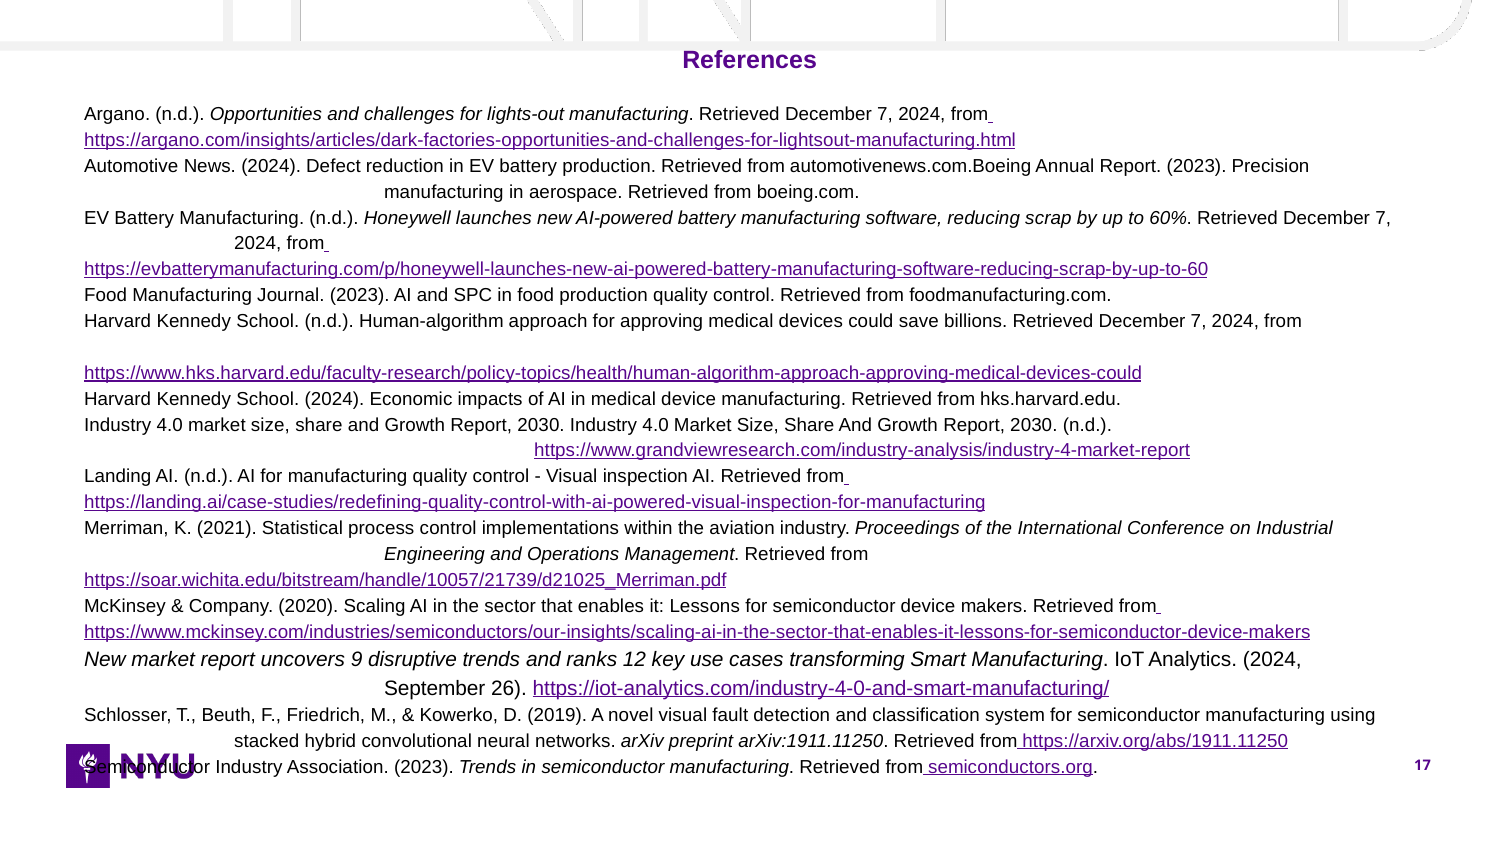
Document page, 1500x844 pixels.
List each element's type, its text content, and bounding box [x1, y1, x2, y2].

picture [0, 0, 1496, 51]
text_box References Argano. (n.d.). Opportunities and challenges for lights-out manufacturing. Retrieved December 7, 2024, from https://argano.com/insights/articles/dark-factories-opportunities-and-challenges-for-lightsout-manufacturing.html Automotive News. (2024). Defect reduction in EV battery production. Retrieved from automotivenews.com.Boeing Annual Report. (2023). Precision manufacturing in aerospace. Retrieved from boeing.com. EV Battery Manufacturing. (n.d.). Honeywell launches new AI-powered battery manufacturing software, reducing scrap by up to 60%. Retrieved December 7, 2024, from https://evbatterymanufacturing.com/p/honeywell-launches-new-ai-powered-battery-manufacturing-software-reducing-scrap-by-up-to-60 Food Manufacturing Journal. (2023). AI and SPC in food production quality control. Retrieved from foodmanufacturing.com. Harvard Kennedy School. (n.d.). Human-algorithm approach for approving medical devices could save billions. Retrieved December 7, 2024, from https://www.hks.harvard.edu/faculty-research/policy-topics/health/human-algorithm-approach-approving-medical-devices-could Harvard Kennedy School. (2024). Economic impacts of AI in medical device manufacturing. Retrieved from hks.harvard.edu. Industry 4.0 market size, share and Growth Report, 2030. Industry 4.0 Market Size, Share And Growth Report, 2030. (n.d.). https://www.grandviewresearch.com/industry-analysis/industry-4-market-report Landing AI. (n.d.). AI for manufacturing quality control - Visual inspection AI. Retrieved from https://landing.ai/case-studies/redefining-quality-control-with-ai-powered-visual-inspection-for-manufacturing Merriman, K. (2021). Statistical process control implementations within the aviation industry. Proceedings of the International Conference on Industrial Engineering and Operations Management. Retrieved from https://soar.wichita.edu/bitstream/handle/10057/21739/d21025_Merriman.pdf McKinsey & Company. (2020). Scaling AI in the sector that enables it: Lessons for semiconductor device makers. Retrieved from https://www.mckinsey.com/industries/semiconductors/our-insights/scaling-ai-in-the-sector-that-enables-it-lessons-for-semiconductor-device-makers New market report uncovers 9 disruptive trends and ranks 12 key use cases transforming Smart Manufacturing. IoT Analytics. (2024, September 26). https://iot-analytics.com/industry-4-0-and-smart-manufacturing/ Schlosser, T., Beuth, F., Friedrich, M., & Kowerko, D. (2019). A novel visual fault detection and classification system for semiconductor manufacturing using stacked hybrid convolutional neural networks. arXiv preprint arXiv:1911.11250. Retrieved from https://arxiv.org/abs/1911.11250 Semiconductor Industry Association. (2023). Trends in semiconductor manufacturing. Retrieved from semiconductors.org. [69, 24, 1431, 792]
